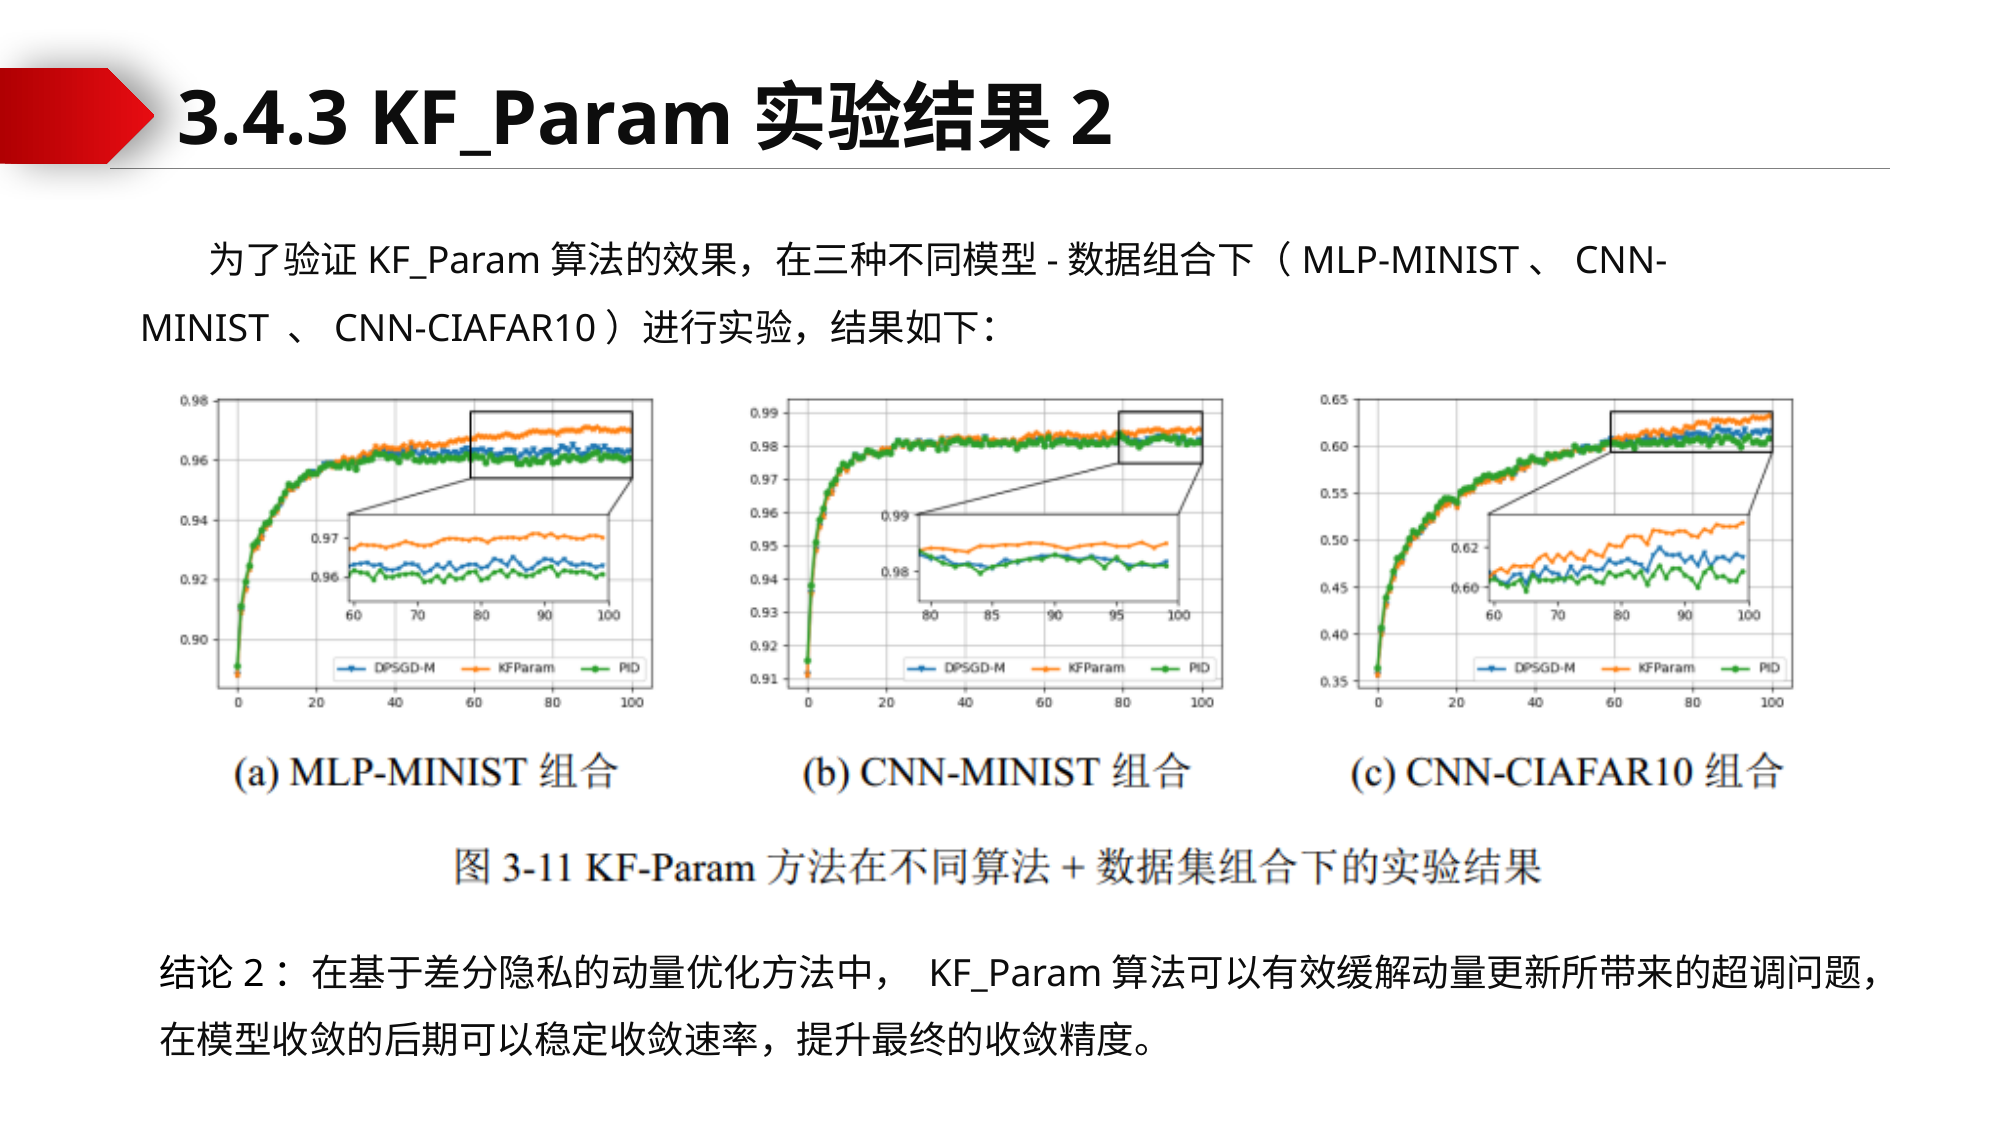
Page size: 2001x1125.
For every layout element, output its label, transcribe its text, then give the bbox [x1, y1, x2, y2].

picture [144, 360, 1825, 899]
text_box 3.4.3 KF_Param实验结果2 [163, 62, 1129, 168]
text_box 结论2：在基于差分隐私的动量优化方法中， KF_Param算法可以有效缓解动量更新所带来的超调问题，在模型收敛的后期可以稳定收敛速率，提升最终的收敛精度。 [144, 918, 1941, 1069]
text_box 为了验证KF_Param算法的效果，在三种不同模型-数据组合下（MLP-MINIST、CNN-MINIST 、CNN-CIAFAR10）进行实验，结果如下： [124, 206, 1844, 356]
